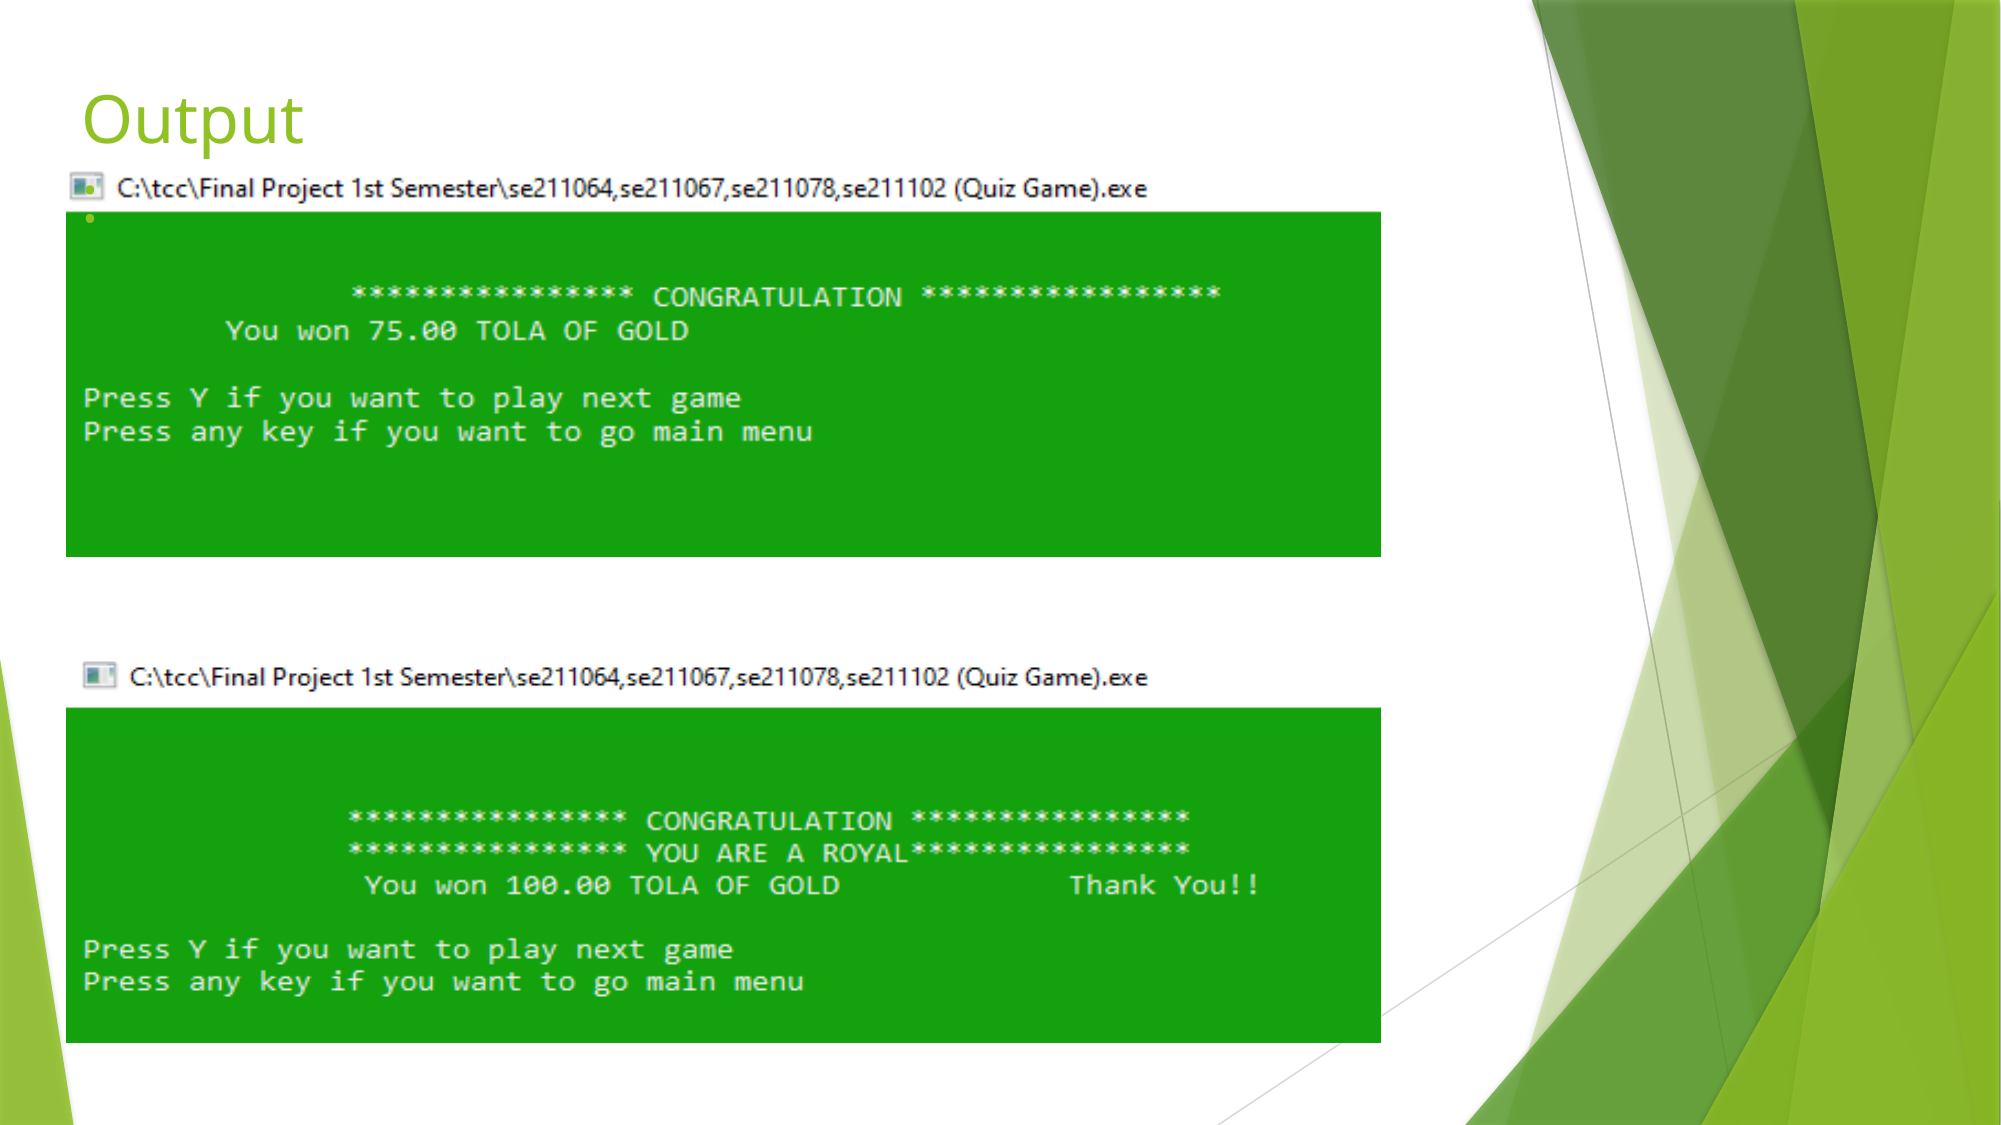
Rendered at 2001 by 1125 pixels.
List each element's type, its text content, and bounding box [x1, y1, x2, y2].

picture [66, 651, 1382, 1044]
text_box Output: [66, 68, 334, 164]
picture [66, 164, 1382, 558]
